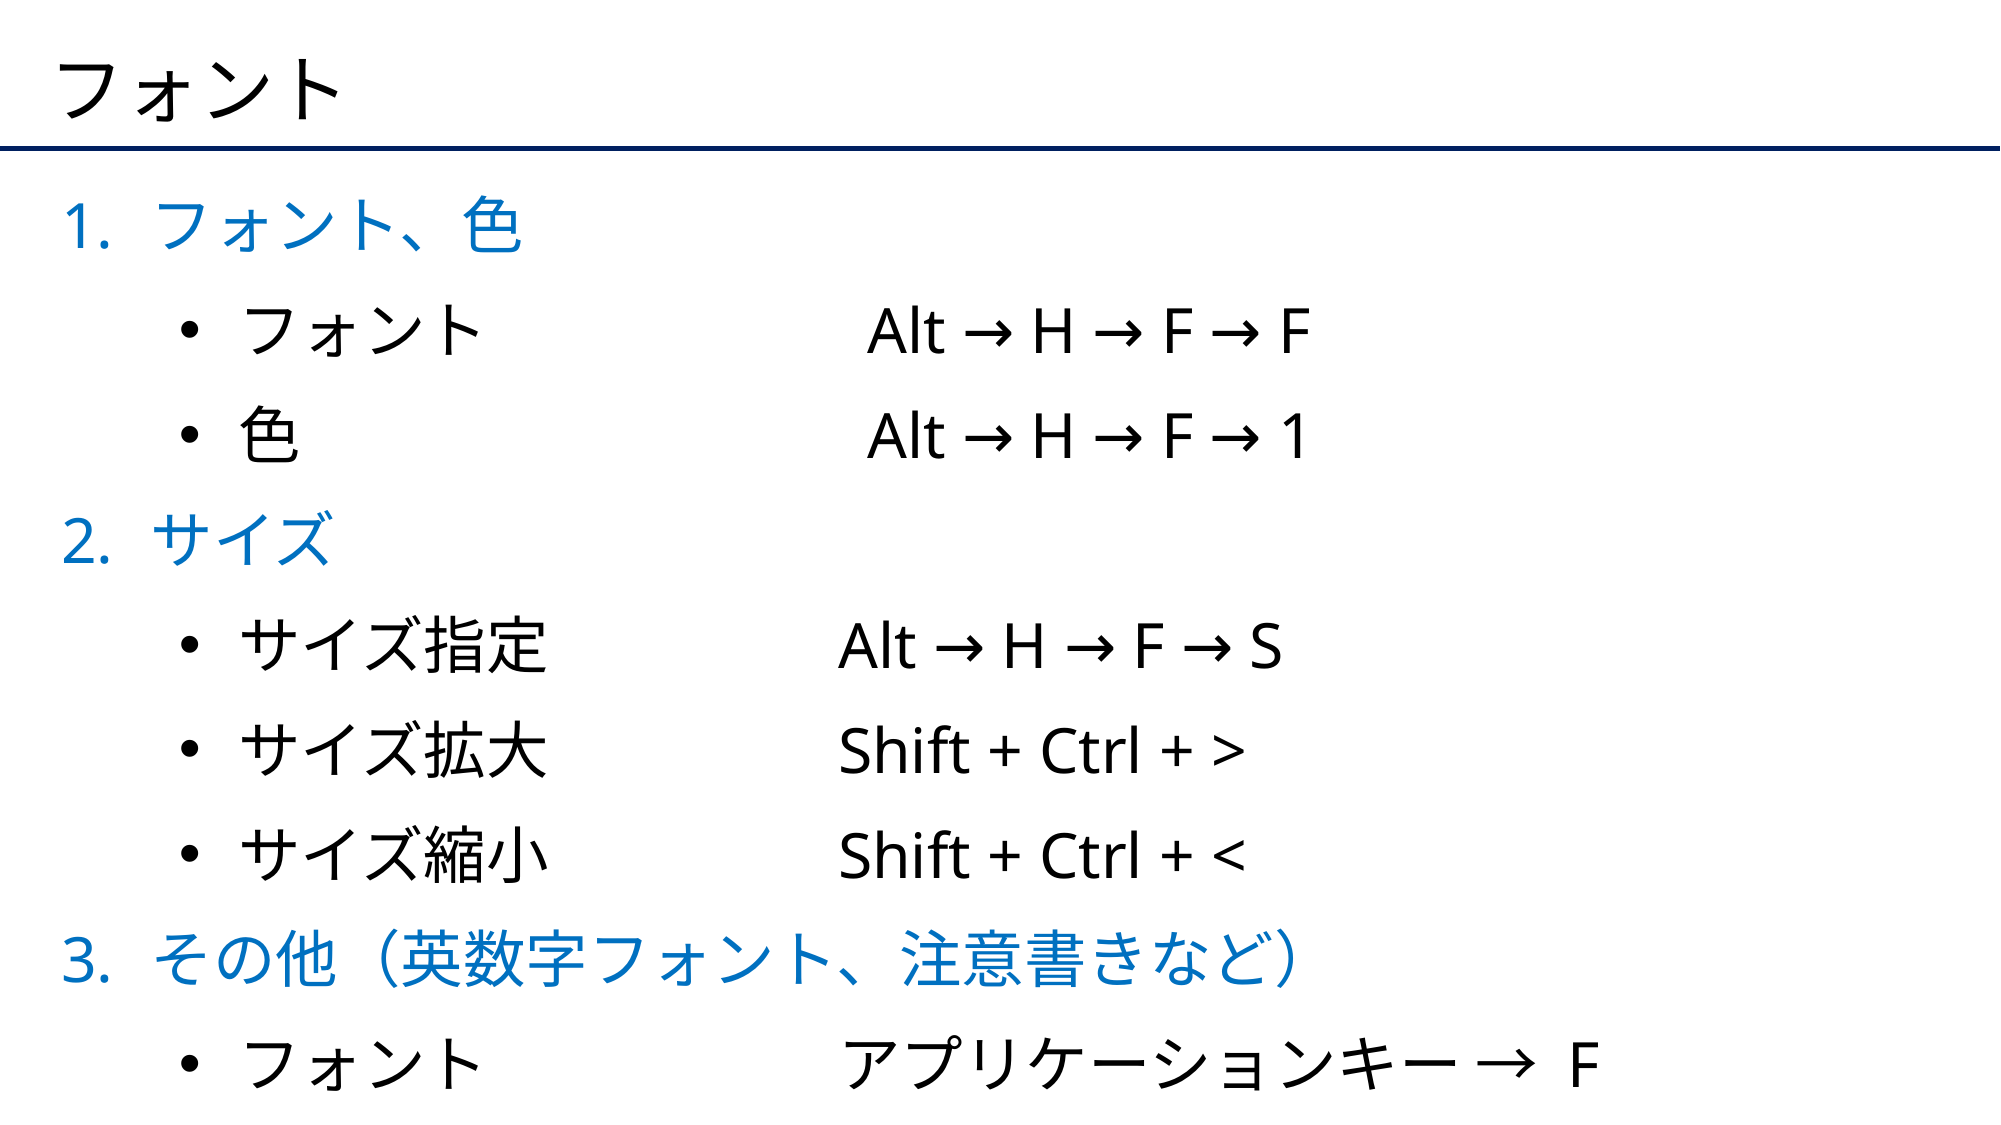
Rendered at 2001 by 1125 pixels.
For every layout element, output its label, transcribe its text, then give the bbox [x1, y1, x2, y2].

text_box フォント、色 フォント Alt → H → F → F 色 Alt → H → F → 1 サイズ サイズ指定 Alt → H → F → S サイズ拡大 Shift + Ctrl + > サイズ縮小 Shift + Ctrl + < その他（英数字フォント、注意書きなど） フォント アプリケーションキー → F [46, 157, 1925, 1108]
title フォント [34, 30, 1925, 157]
